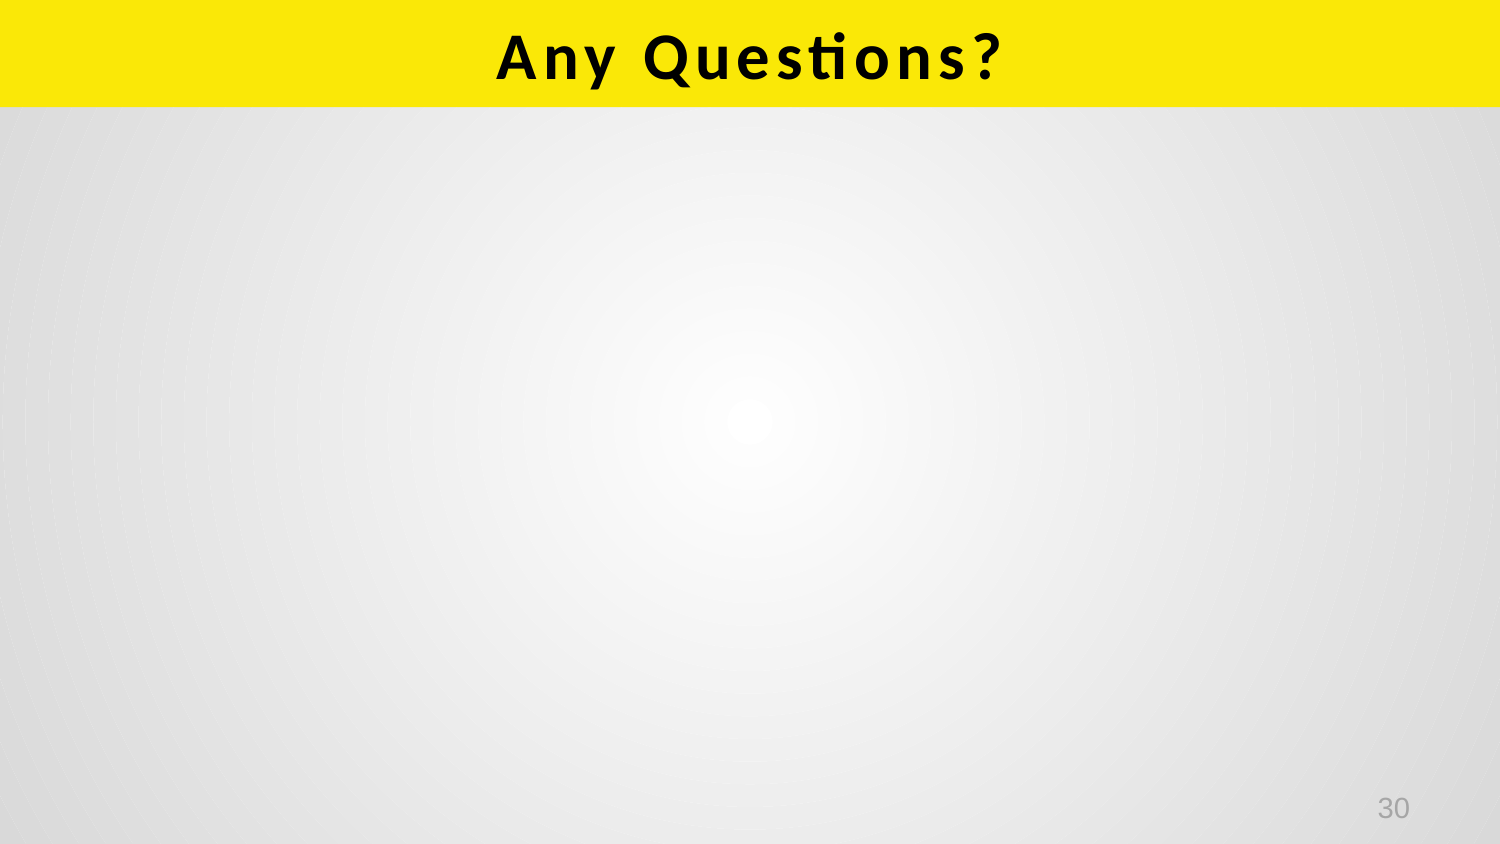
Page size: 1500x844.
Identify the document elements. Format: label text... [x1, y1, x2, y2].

title Any Questions? [75, 0, 1425, 108]
slide_number 30 [1074, 782, 1425, 827]
